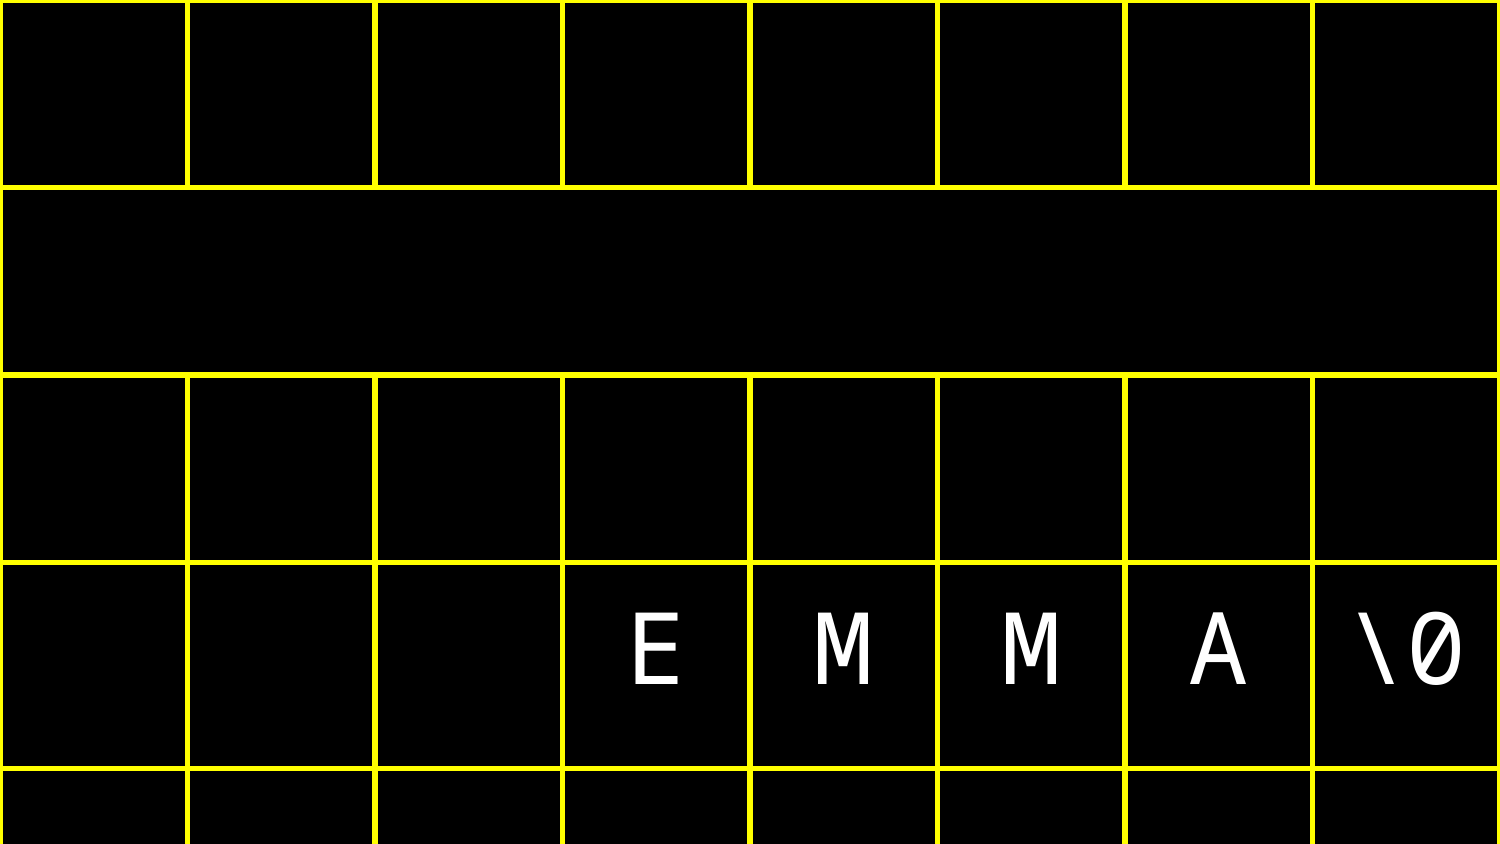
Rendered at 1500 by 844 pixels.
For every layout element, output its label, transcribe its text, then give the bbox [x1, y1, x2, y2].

table_cell [3, 771, 185, 844]
table_cell [378, 771, 560, 844]
table_cell M [940, 565, 1122, 766]
table_cell [565, 771, 747, 844]
table_header [565, 3, 747, 185]
table_cell M [753, 565, 935, 766]
table_cell [378, 378, 560, 560]
table_cell [3, 190, 1497, 372]
table_cell [190, 565, 372, 766]
table_header [378, 3, 560, 185]
table_cell [1128, 378, 1310, 560]
table_cell [940, 771, 1122, 844]
table_cell \0 [1315, 565, 1497, 766]
table_cell [190, 378, 372, 560]
table_cell [1128, 771, 1310, 844]
table_cell [940, 378, 1122, 560]
table_cell [1315, 771, 1497, 844]
table_cell [1315, 378, 1497, 560]
table_header [190, 3, 372, 185]
table_cell A [1128, 565, 1310, 766]
table_cell [753, 771, 935, 844]
table_header [753, 3, 935, 185]
table_header [3, 3, 185, 185]
table_cell [190, 771, 372, 844]
table_cell [3, 378, 185, 560]
table_cell E [565, 565, 747, 766]
table_header [1128, 3, 1310, 185]
table_header [1315, 3, 1497, 185]
table_cell [753, 378, 935, 560]
table_cell [565, 378, 747, 560]
table_cell [3, 565, 185, 766]
table_cell [378, 565, 560, 766]
table_header [940, 3, 1122, 185]
